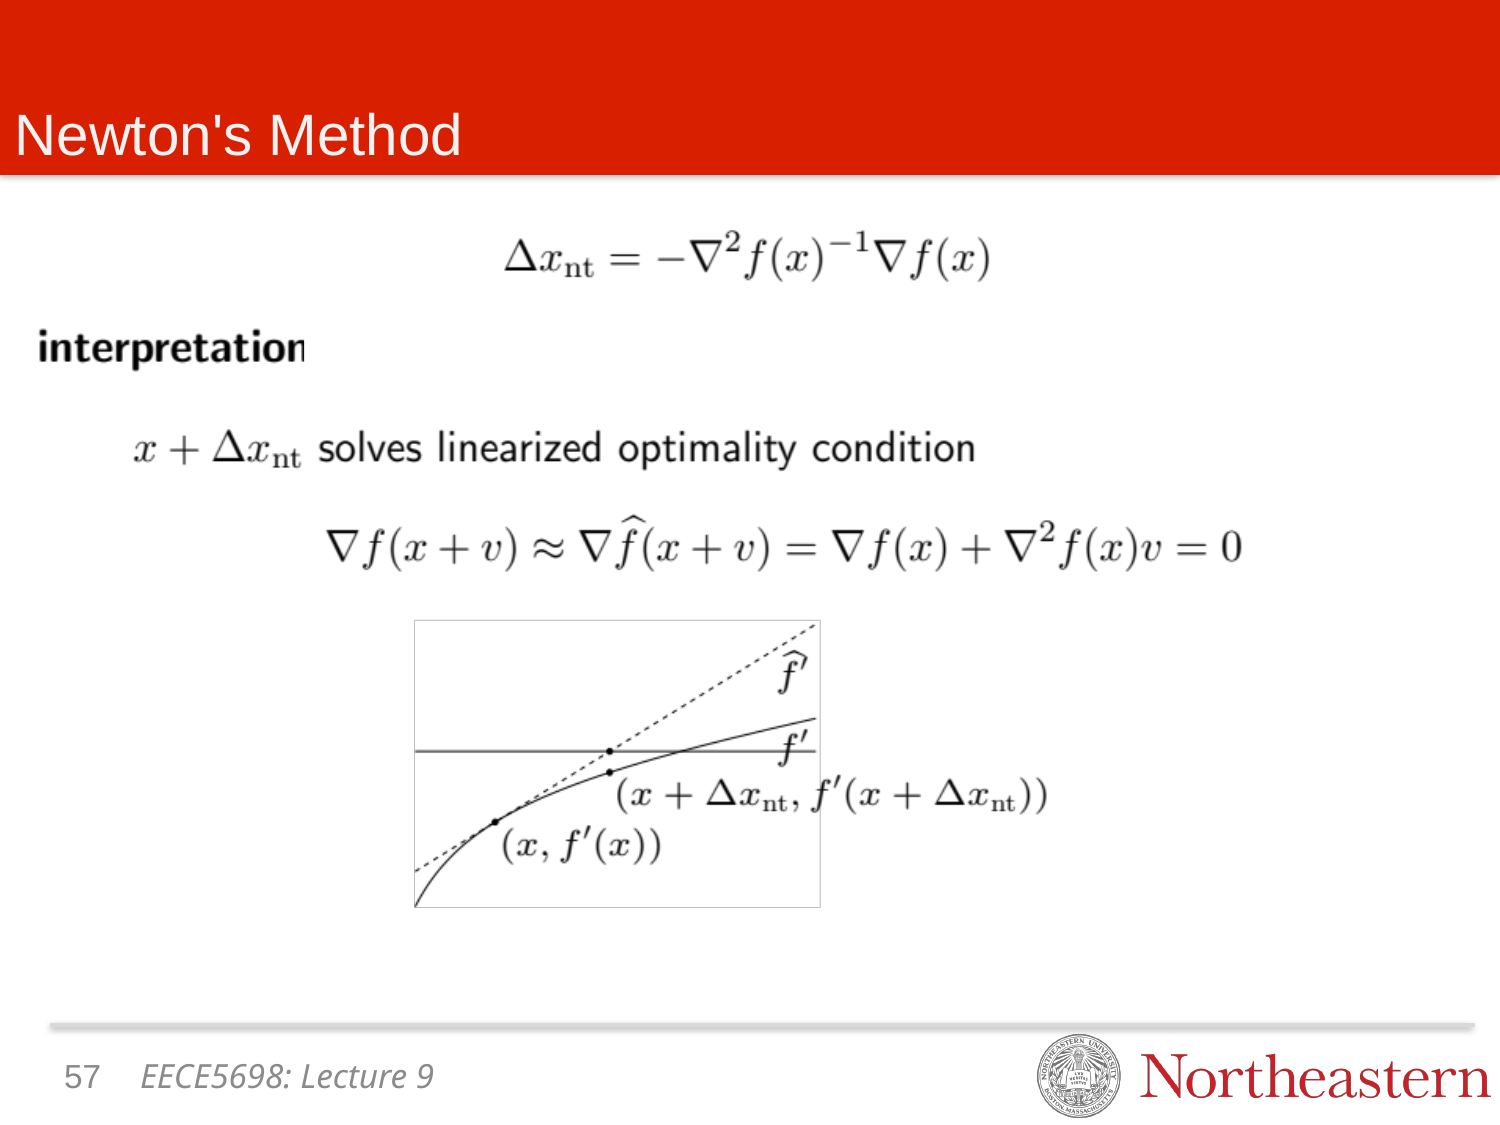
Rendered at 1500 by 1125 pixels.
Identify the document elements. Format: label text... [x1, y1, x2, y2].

picture [344, 610, 1091, 931]
picture [24, 317, 305, 379]
title Newton's Method [0, 0, 1500, 175]
picture [1037, 1034, 1491, 1118]
footer EECE5698: Lecture 9 [125, 1045, 1029, 1105]
picture [124, 420, 1311, 596]
slide_number 56 [41, 1045, 117, 1105]
picture [439, 179, 1024, 322]
